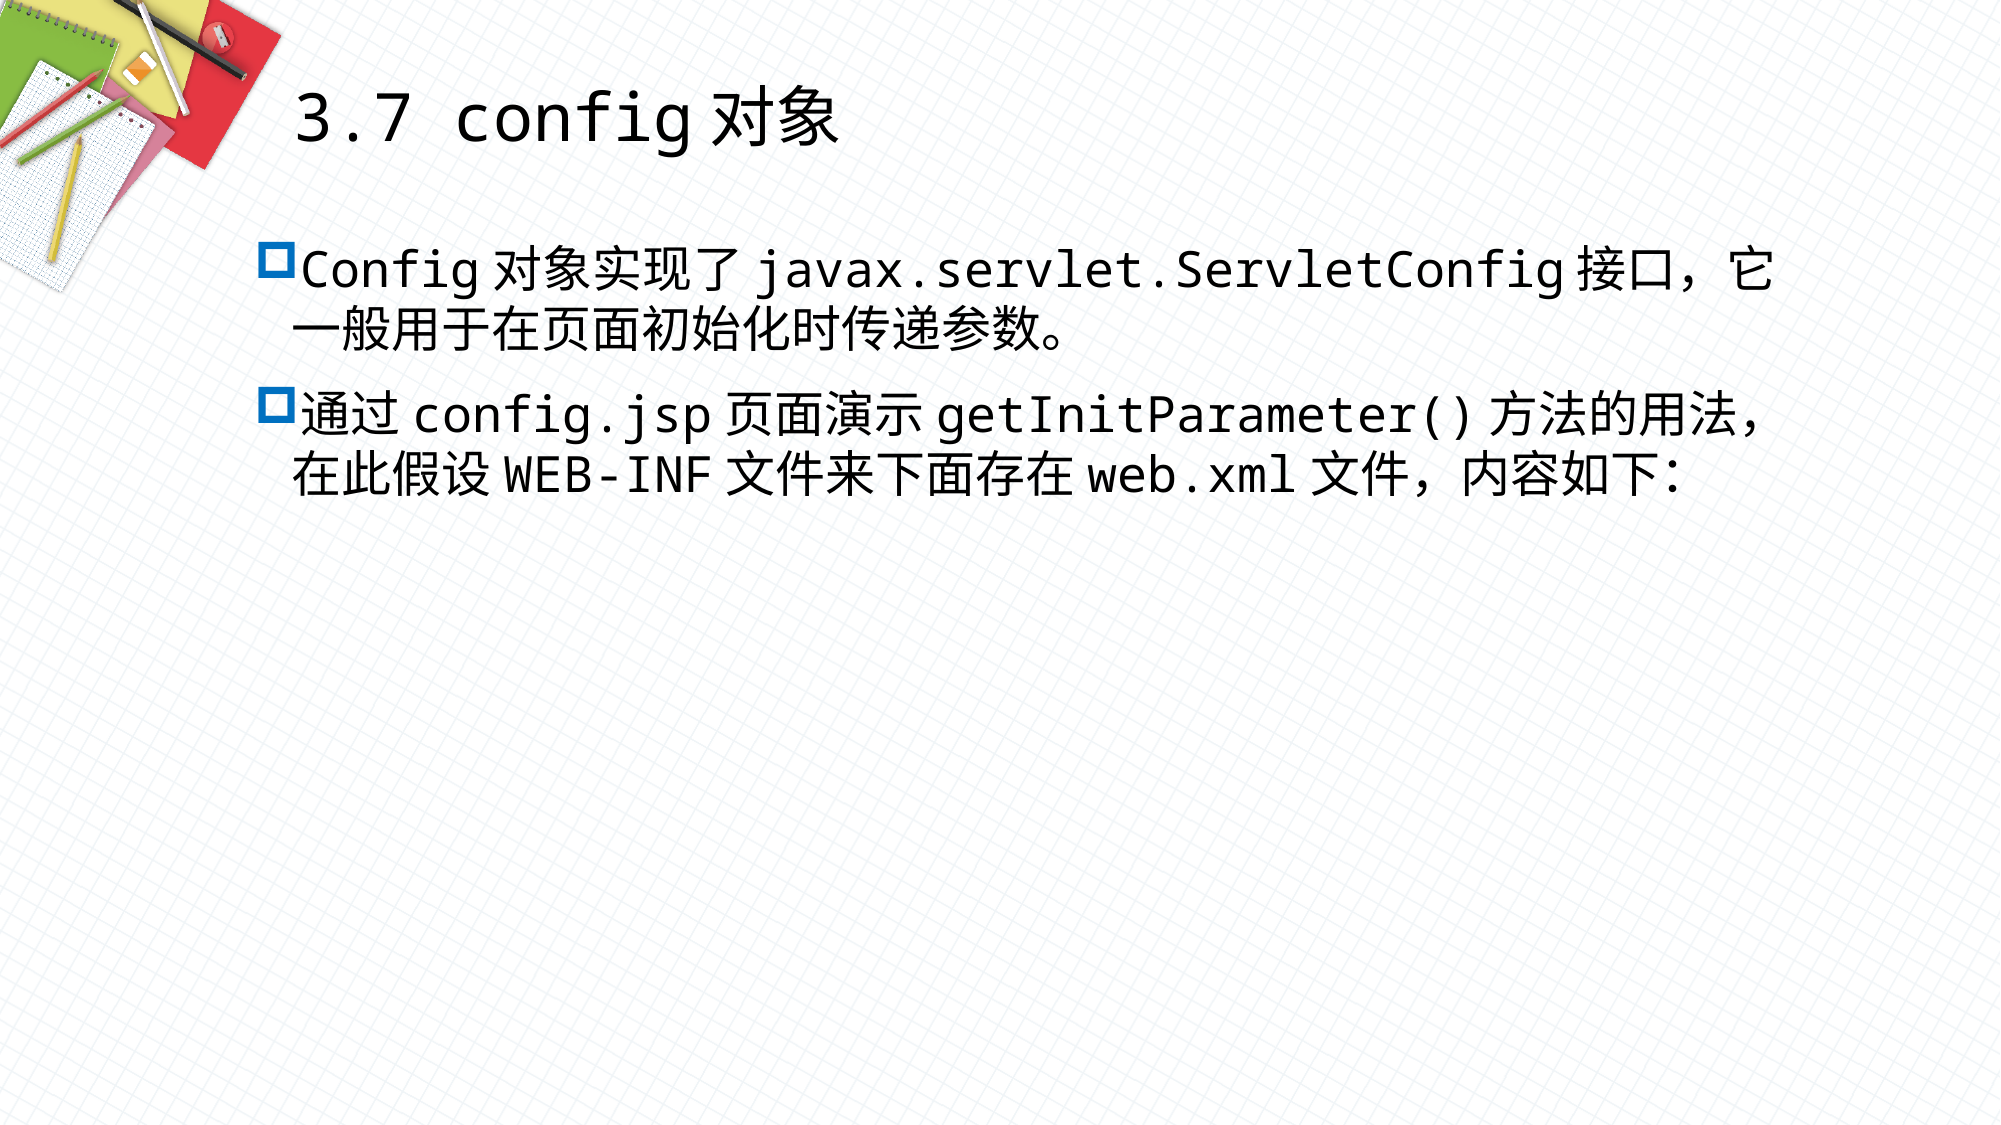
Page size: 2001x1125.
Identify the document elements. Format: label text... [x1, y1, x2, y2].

list 3.7 config对象 [278, 76, 1767, 173]
picture [0, 0, 289, 298]
list Config对象实现了javax.servlet.ServletConfig接口，它一般用于在页面初始化时传递参数。 通过config.jsp页面演示getInitParameter()方法的用法，在此假设WEB-INF文件来下面存在web.xml文件，内容如下： [239, 229, 1806, 897]
